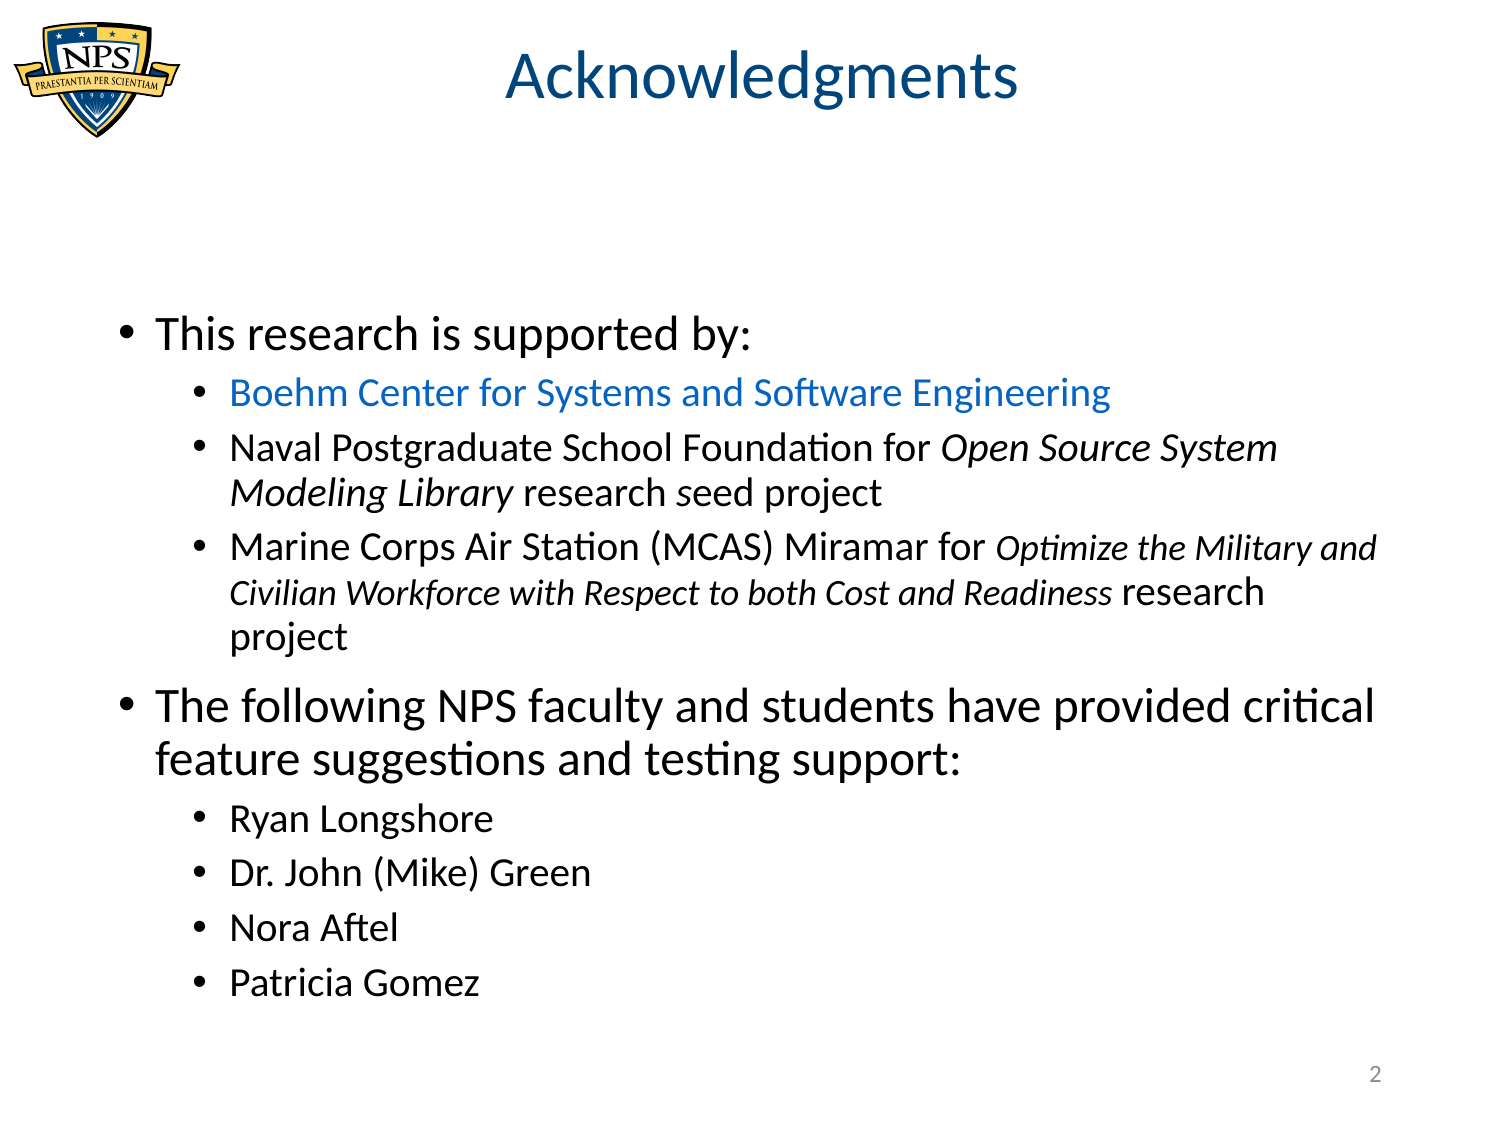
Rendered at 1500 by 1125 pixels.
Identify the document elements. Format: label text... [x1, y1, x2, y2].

slide_number 2 [1059, 1042, 1397, 1103]
picture [13, 22, 174, 138]
list This research is supported by: Boehm Center for Systems and Software Engineering Naval Postgraduate School Foundation for Open Source System Modeling Library research seed project Marine Corps Air Station (MCAS) Miramar for Optimize the Military and Civilian Workforce with Respect to both Cost and Readiness research project The following NPS faculty and students have provided critical feature suggestions and testing support: Ryan Longshore Dr. John (Mike) Green Nora Aftel Patricia Gomez [103, 299, 1397, 1014]
title Acknowledgments [174, 3, 1350, 150]
